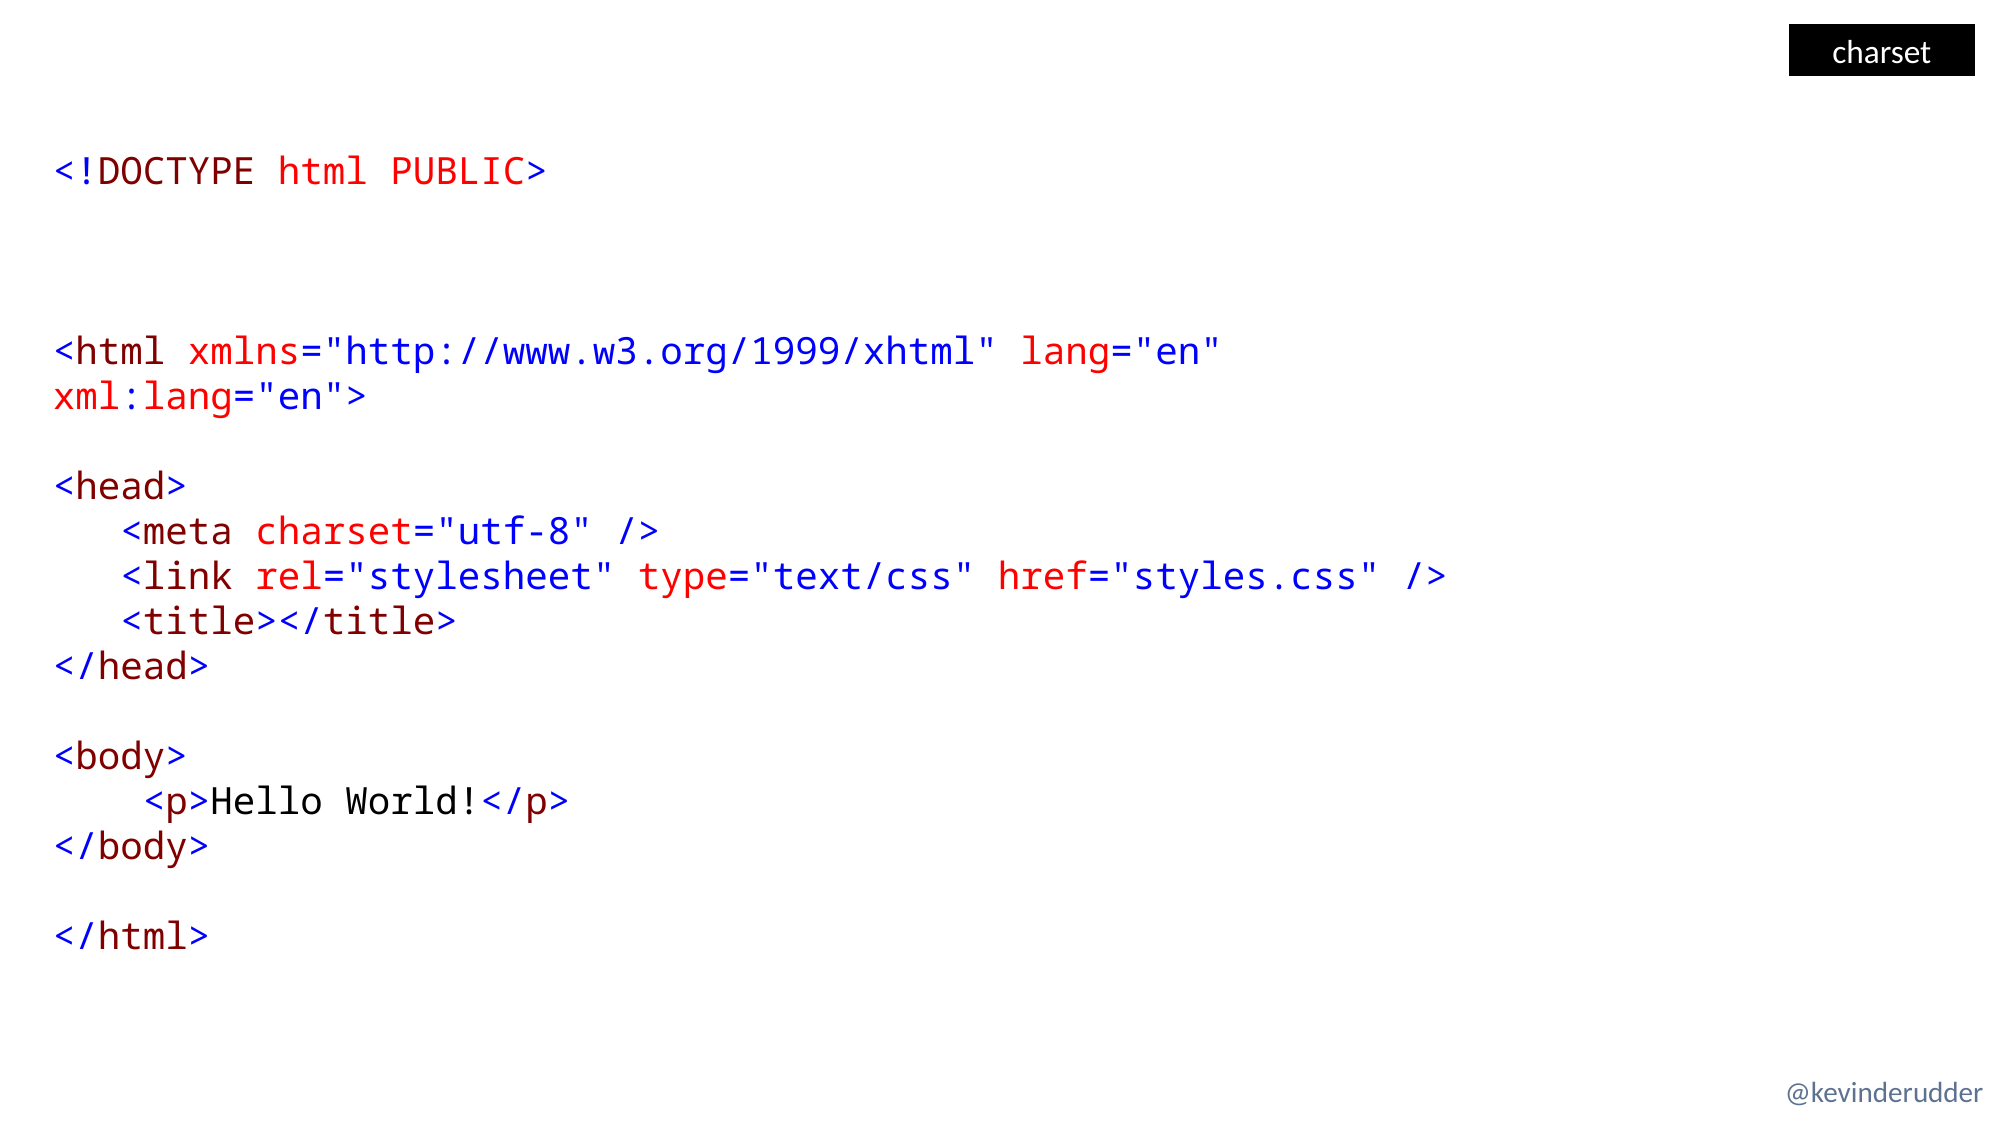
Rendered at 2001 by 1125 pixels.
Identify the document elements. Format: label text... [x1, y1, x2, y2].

text_box <!DOCTYPE html PUBLIC> <html xmlns="http://www.w3.org/1999/xhtml" lang="en" xml:lang="en"> <head> <meta charset="utf-8" /> <link rel="stylesheet" type="text/css" href="styles.css" /> <title></title> </head> <body> <p>Hello World!</p> </body> </html> [38, 139, 1574, 965]
text_box charset [1786, 21, 1978, 79]
